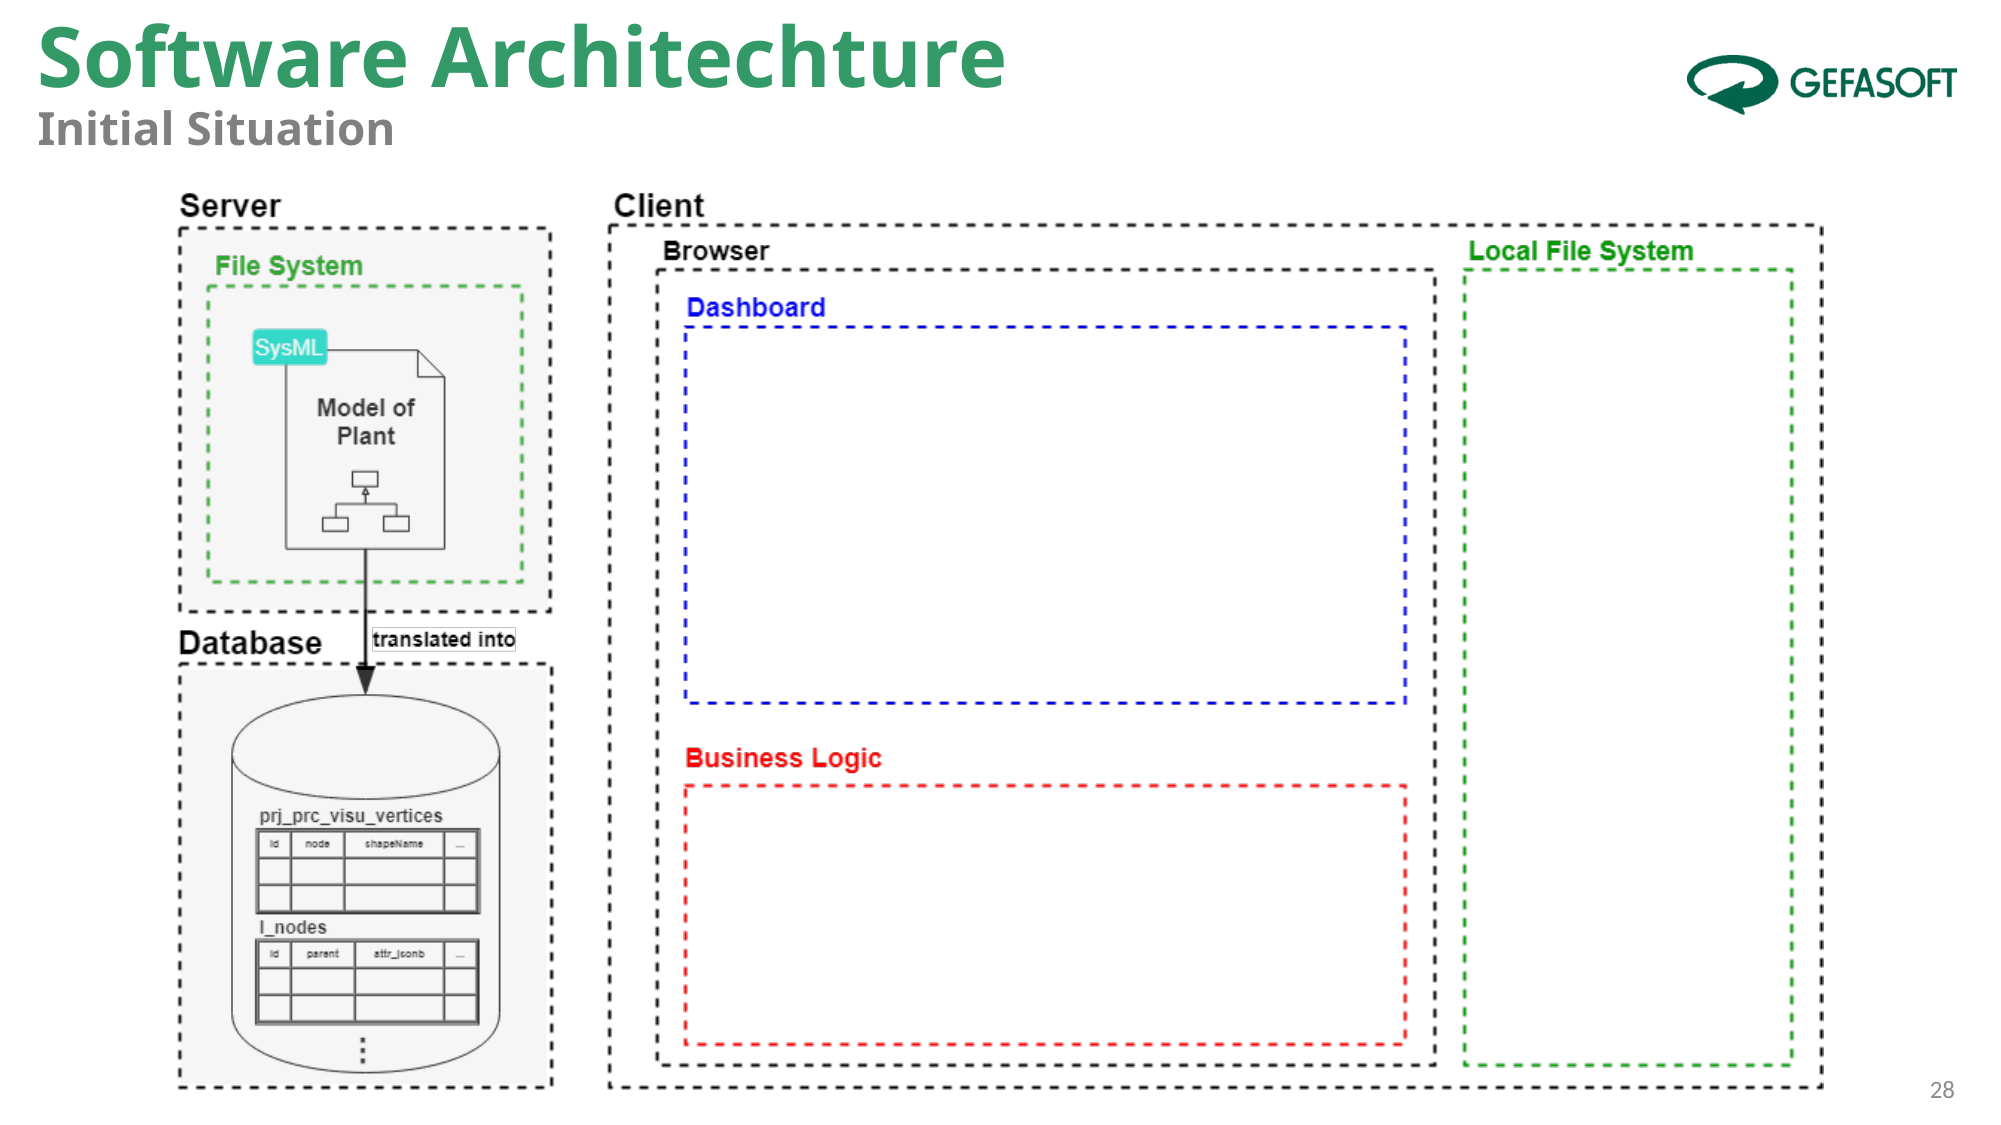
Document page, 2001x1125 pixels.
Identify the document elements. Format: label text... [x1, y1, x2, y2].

title Software Architechture Initial Situation [22, 3, 1978, 168]
picture [1687, 55, 1957, 115]
picture [175, 183, 1824, 1094]
slide_number 28 [1520, 1058, 1971, 1119]
